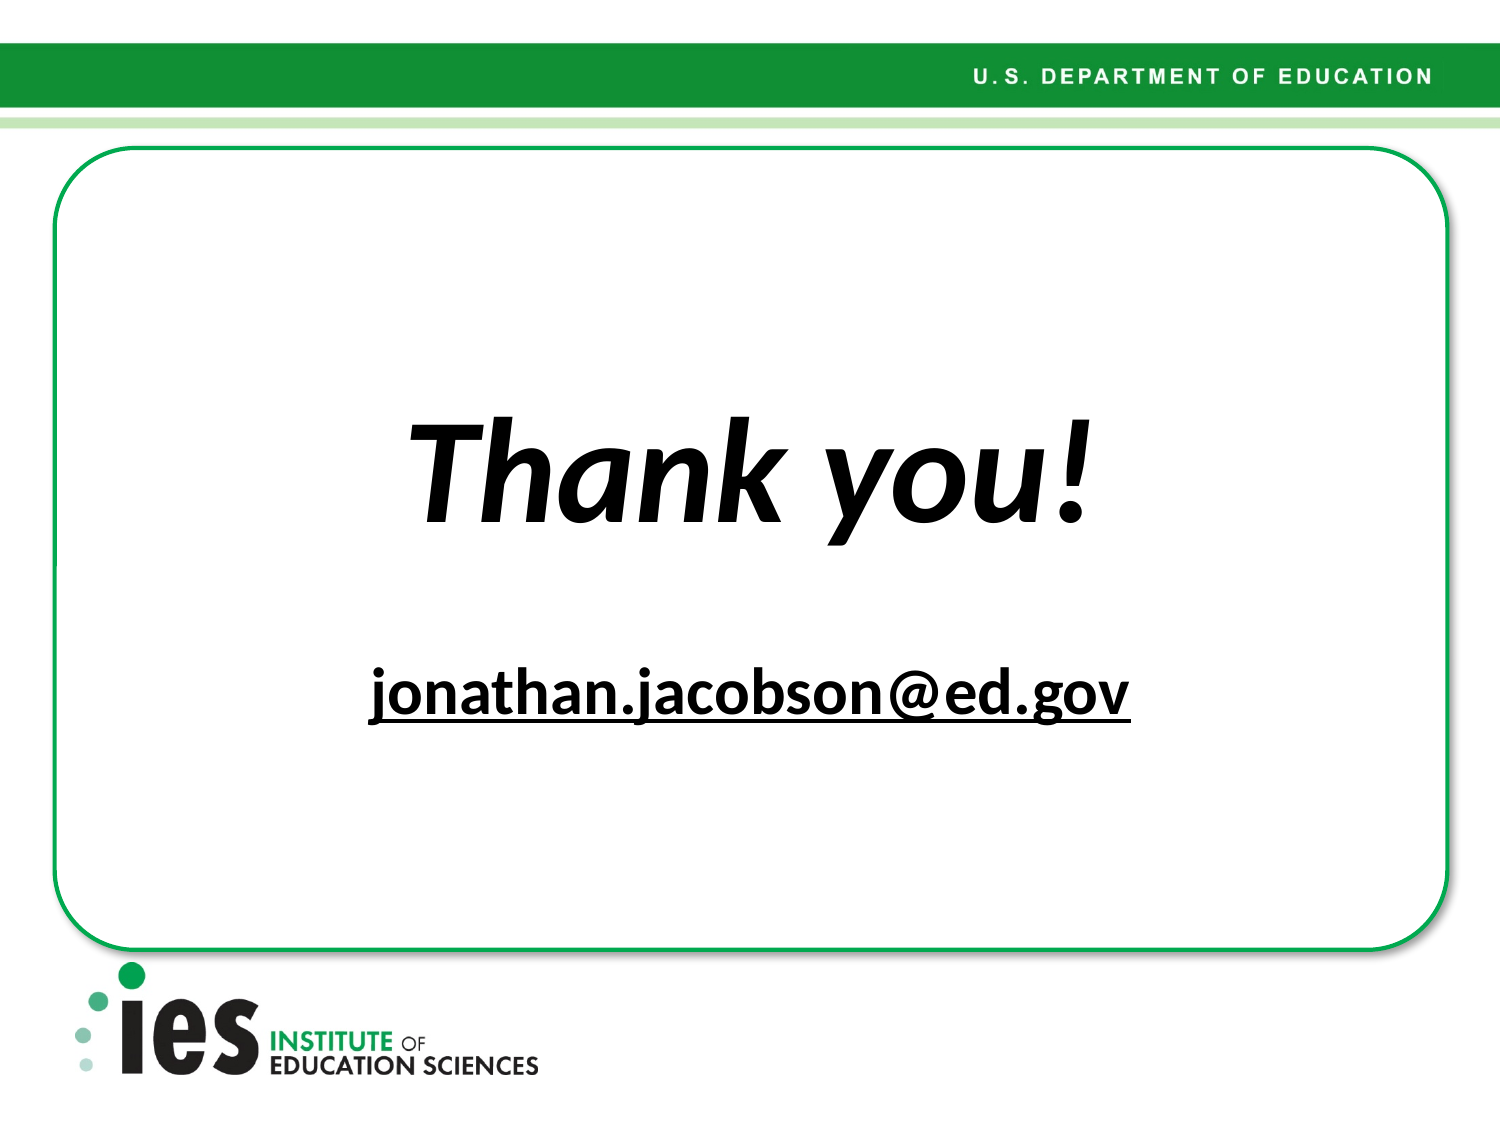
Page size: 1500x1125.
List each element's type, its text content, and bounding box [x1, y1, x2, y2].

picture [75, 962, 538, 1075]
title Thank you! jonathan.jacobson@ed.gov [54, 195, 1448, 950]
picture [0, 24, 1500, 150]
text_box [59, 145, 1443, 195]
